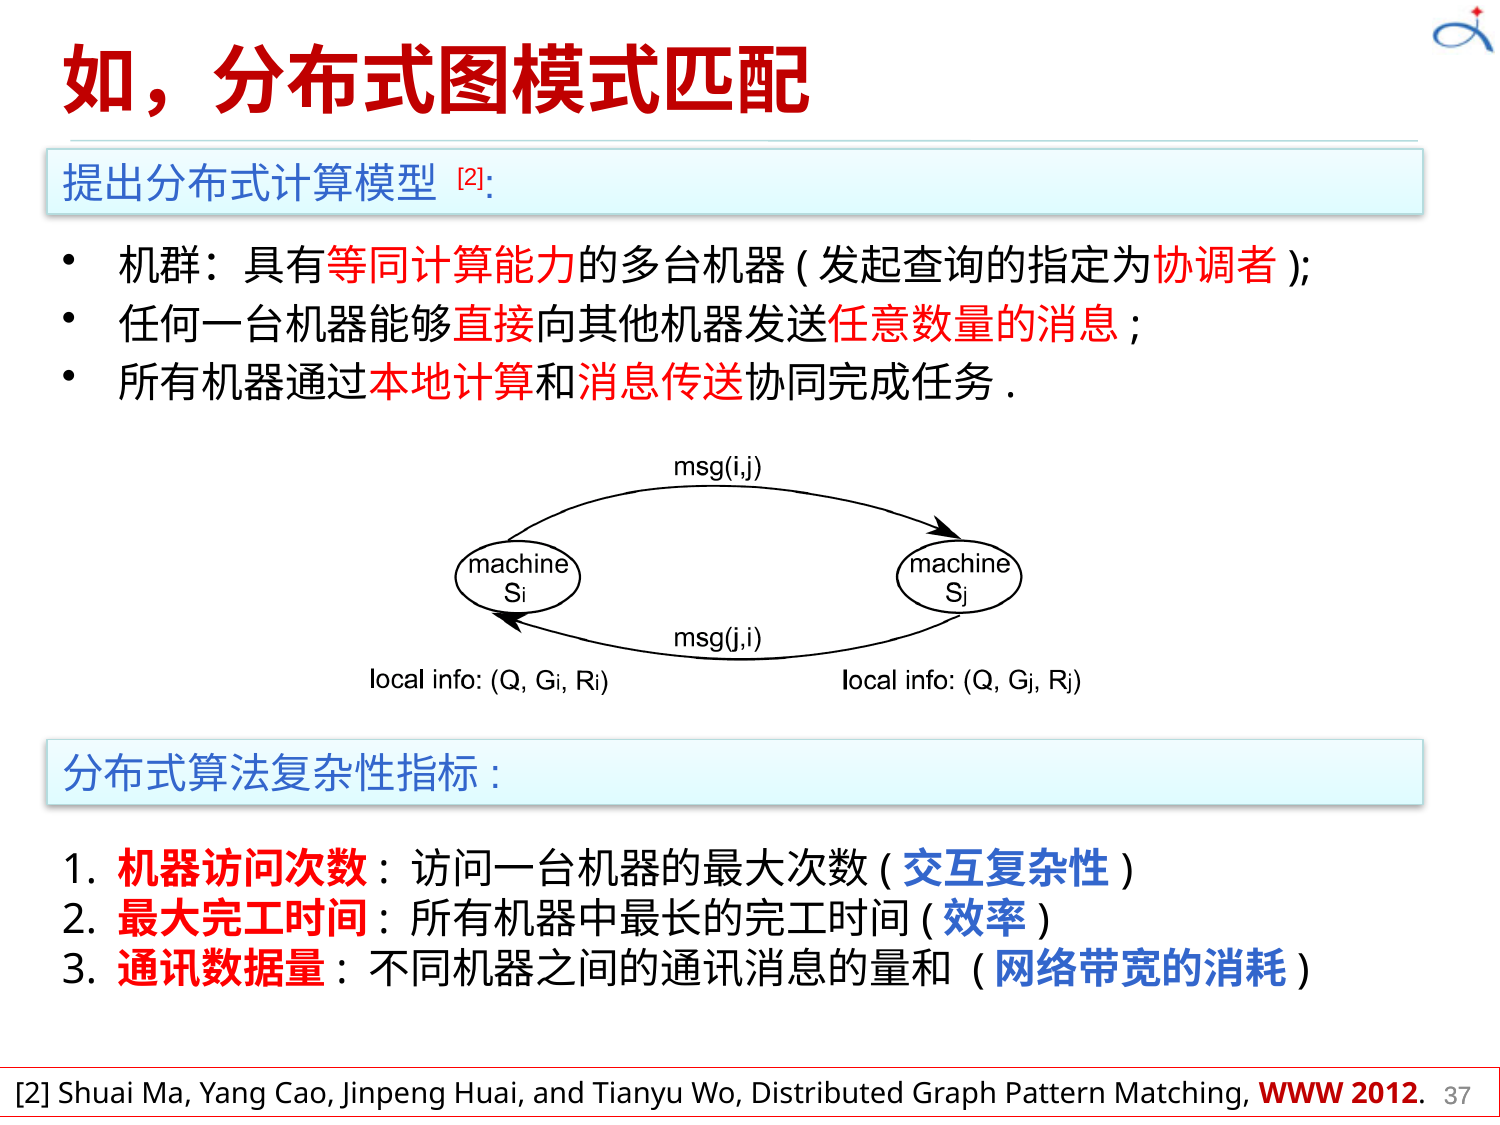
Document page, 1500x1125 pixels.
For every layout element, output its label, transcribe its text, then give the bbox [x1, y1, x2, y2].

title 如，分布式图模式匹配 [46, 11, 1459, 143]
picture [1432, 5, 1495, 55]
text_box 分布式算法复杂性指标: [46, 739, 1424, 805]
picture [371, 455, 1081, 696]
text_box 提出分布式计算模型 [2]: [46, 148, 1424, 215]
slide_number 37 [1136, 1117, 1487, 1125]
text_box 1. 机器访问次数: 访问一台机器的最大次数(交互复杂性) 2. 最大完工时间: 所有机器中最长的完工时间(效率) 3. 通讯数据量: 不同机器之间的通讯消息的量和 (网络带宽的消耗) [46, 834, 1442, 1035]
text_box [2] Shuai Ma, Yang Cao, Jinpeng Huai, and Tianyu Wo, Distributed Graph Pattern Matching, WWW 2012. [0, 1067, 1500, 1117]
list 机群：具有等同计算能力的多台机器(发起查询的指定为协调者); 任何一台机器能够直接向其他机器发送任意数量的消息; 所有机器通过本地计算和消息传送协同完成任务. [46, 231, 1442, 516]
